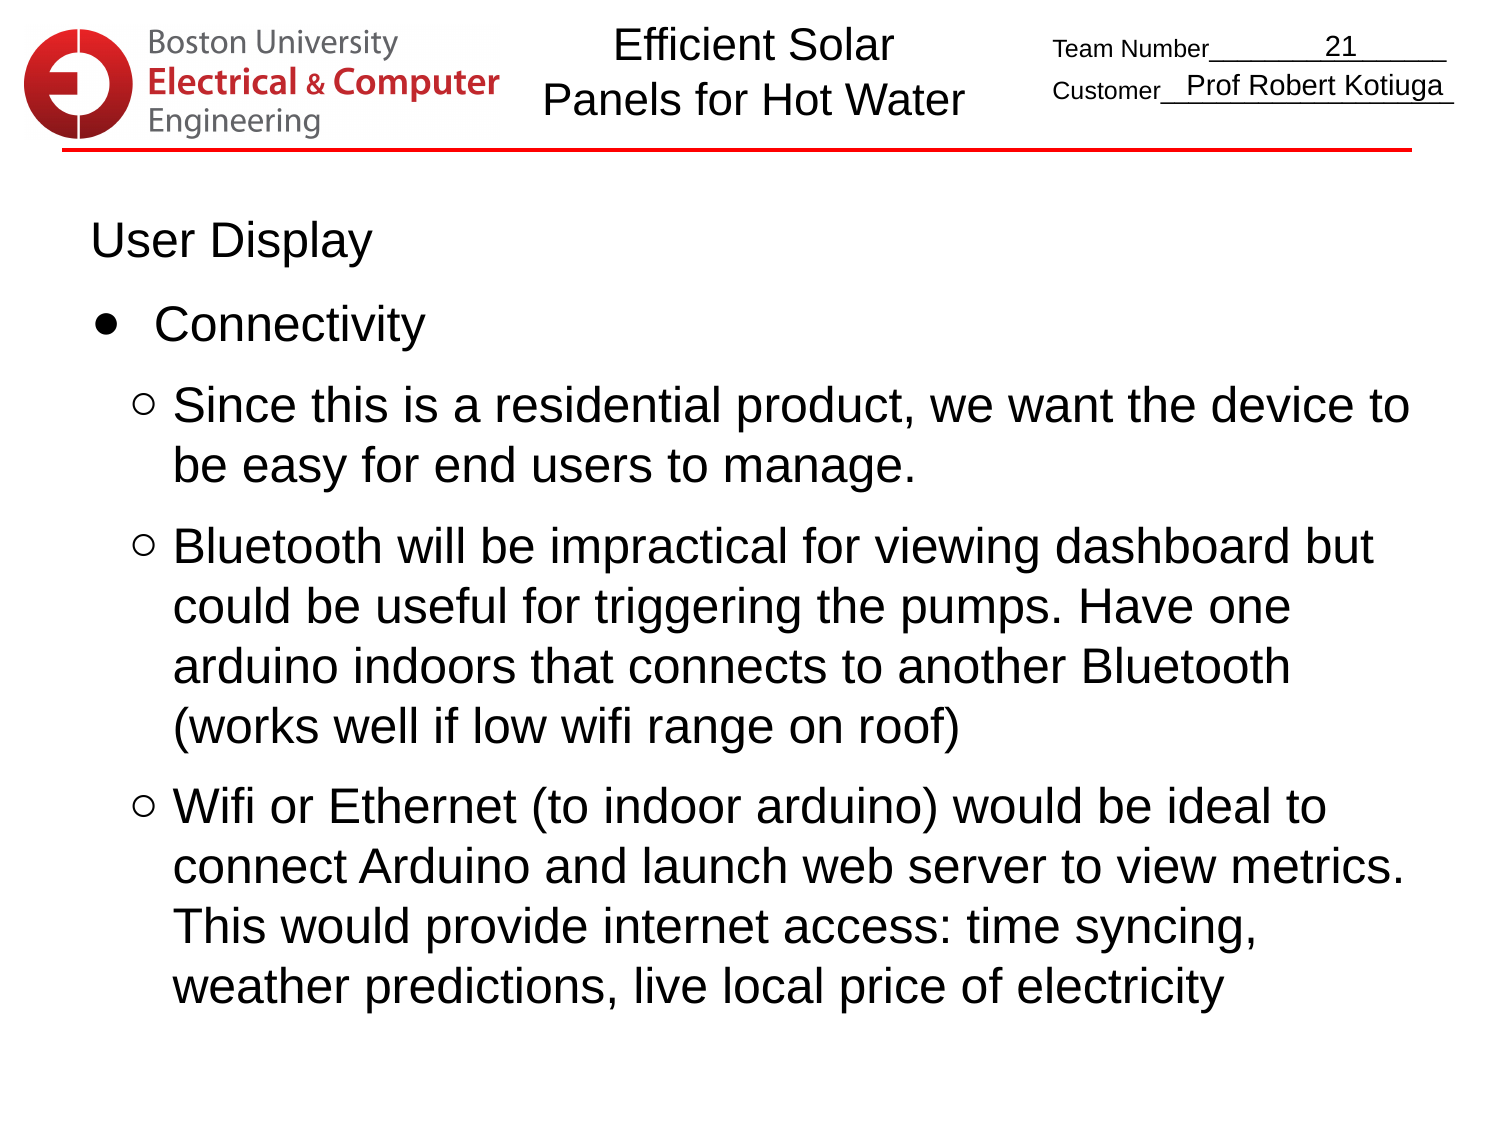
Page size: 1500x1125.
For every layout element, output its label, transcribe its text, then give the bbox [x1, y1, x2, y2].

text_box Prof Robert Kotiuga [1171, 51, 1500, 117]
picture [24, 24, 500, 140]
text_box Efficient Solar Panels for Hot Water [523, 0, 984, 140]
text_box Connectivity Since this is a residential product, we want the device to be easy for end users to manage. Bluetooth will be impractical for viewing dashboard but could be useful for triggering the pumps. Have one arduino indoors that connects to another Bluetooth (works well if low wifi range on roof) Wifi or Ethernet (to indoor arduino) would be ideal to connect Arduino and launch web server to view metrics. This would provide internet access: time syncing, weather predictions, live local price of electricity [63, 276, 1437, 1029]
text_box 21 [1271, 12, 1411, 51]
list User Display [75, 200, 1425, 276]
